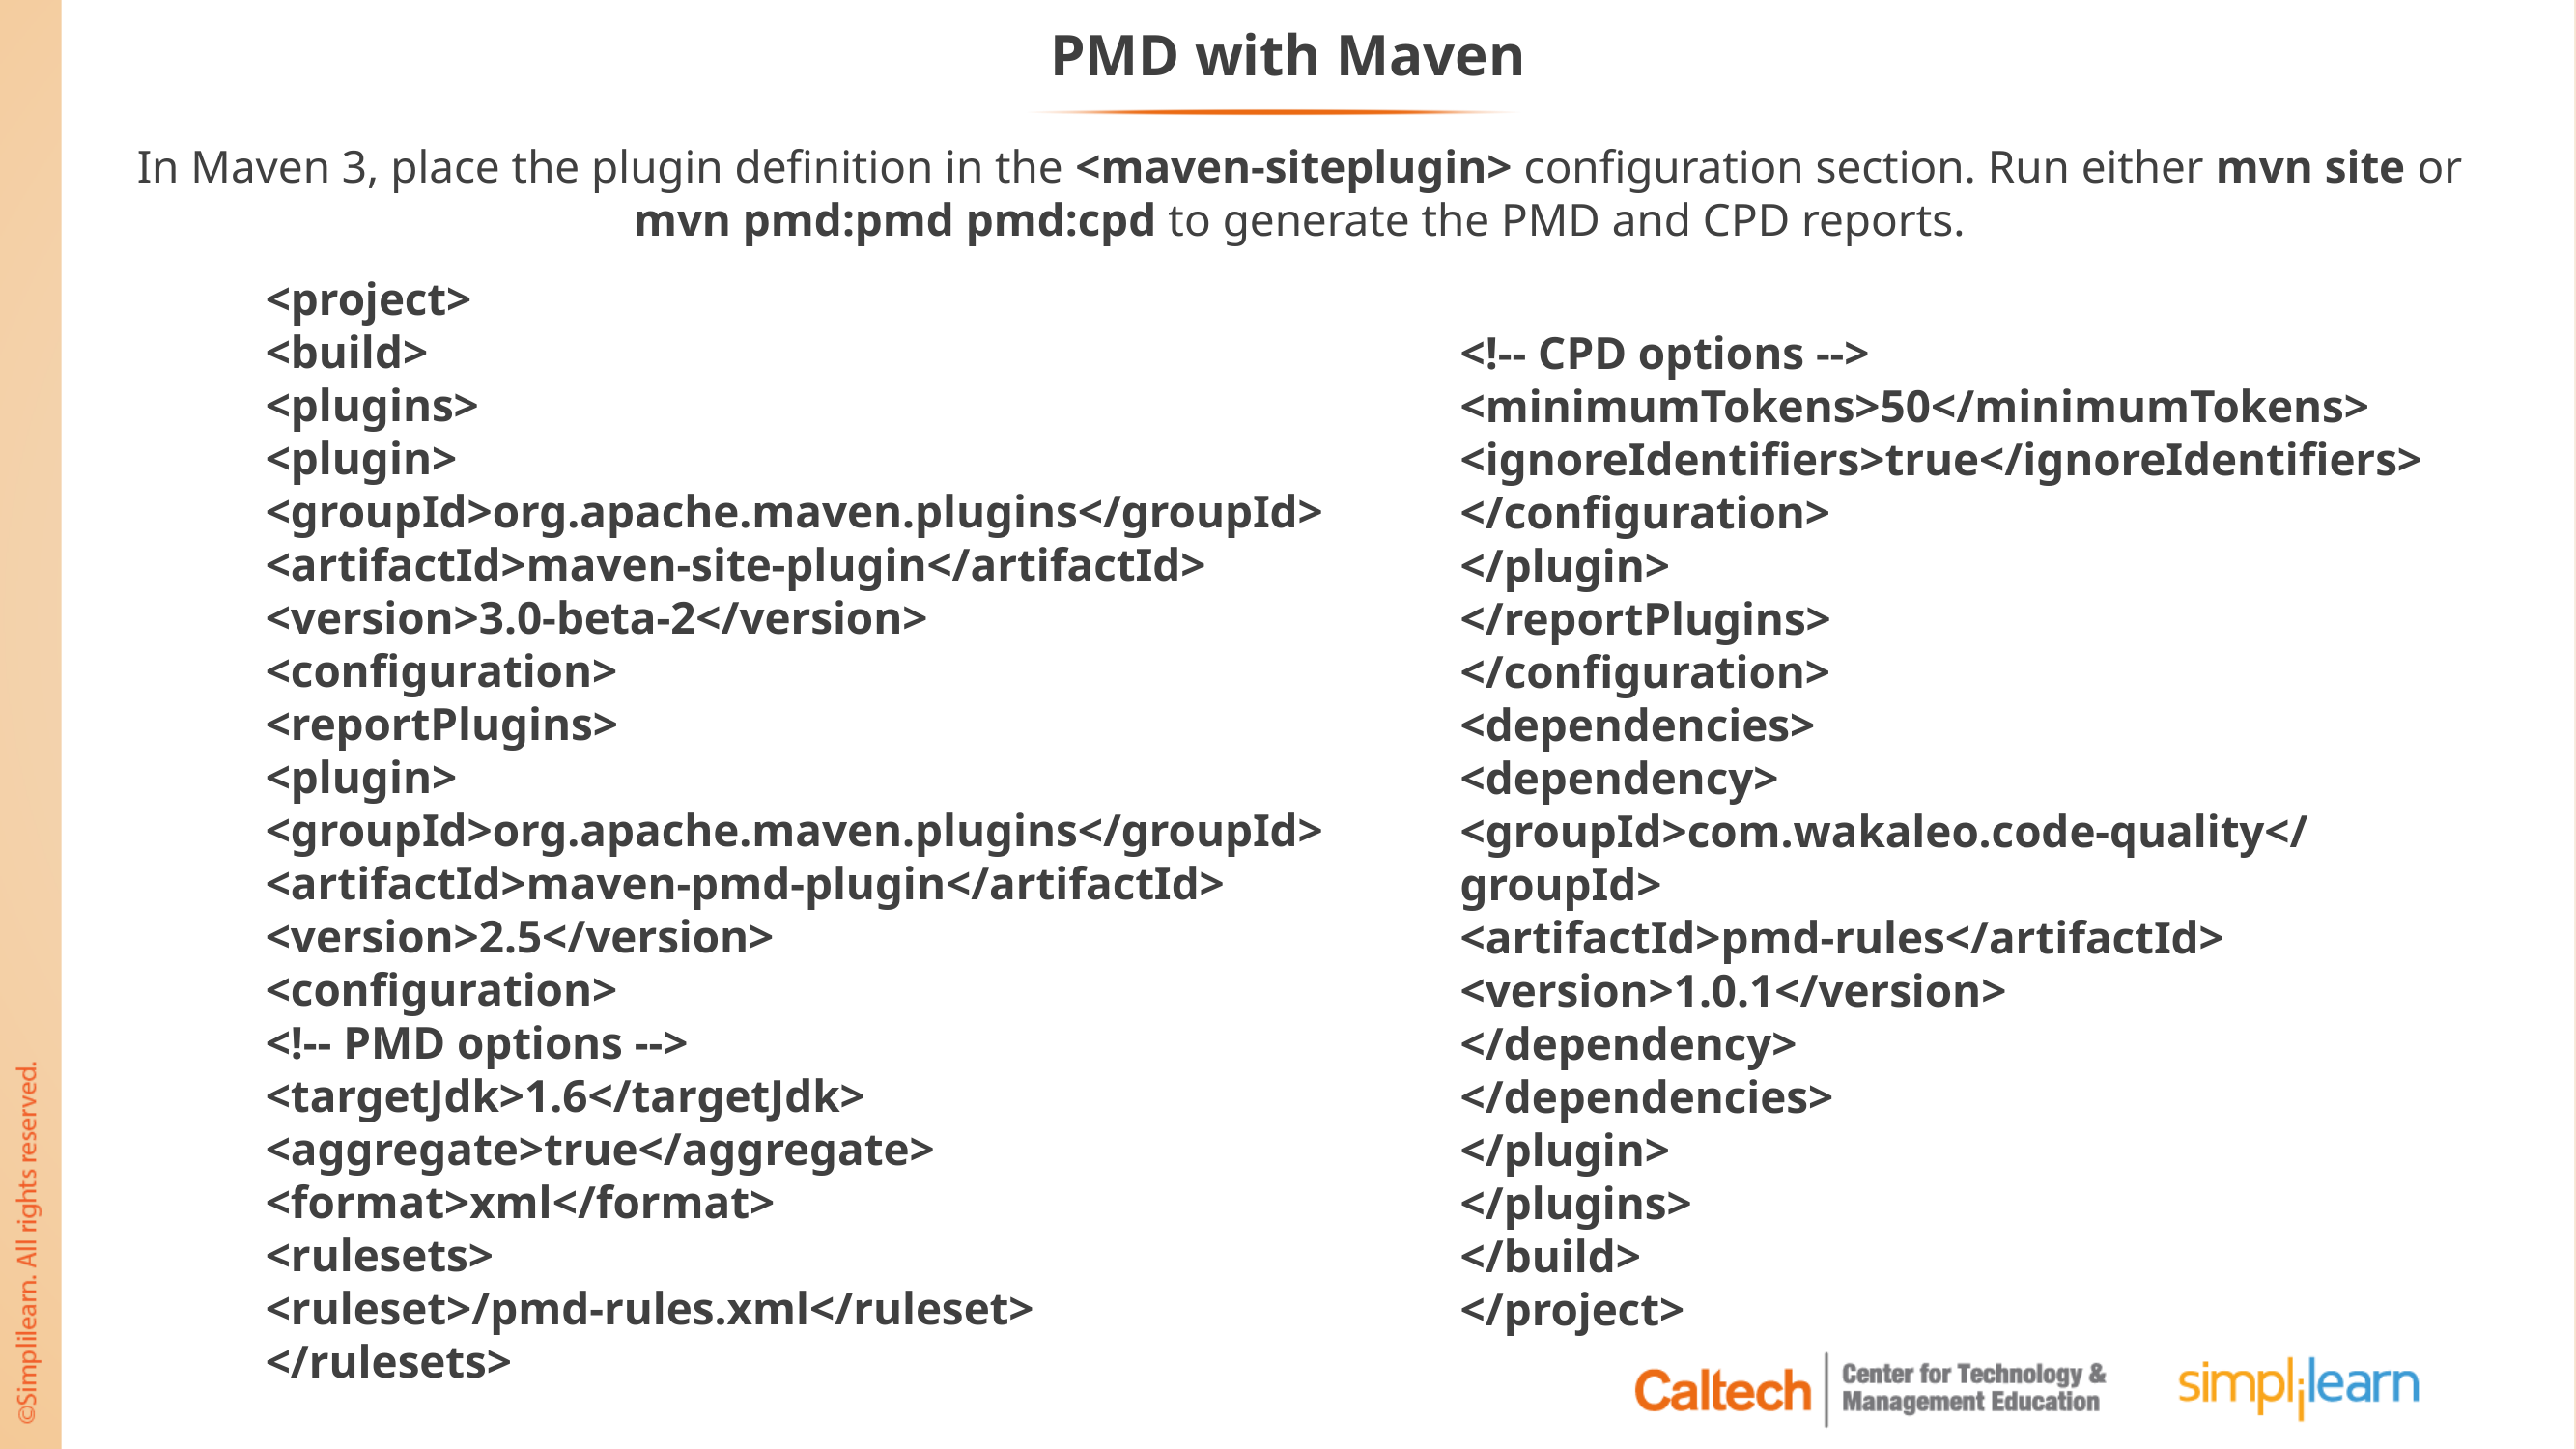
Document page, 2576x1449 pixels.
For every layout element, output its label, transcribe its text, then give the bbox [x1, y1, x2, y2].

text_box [250, 264, 2467, 1406]
picture [0, 103, 2576, 1449]
title PMD with Maven [0, 2, 2576, 112]
text_box In Maven 3, place the plugin definition in the <maven-siteplugin> configuration section. Run either mvn site or mvn pmd:pmd pmd:cpd to generate the PMD and CPD reports. [109, 130, 2490, 252]
